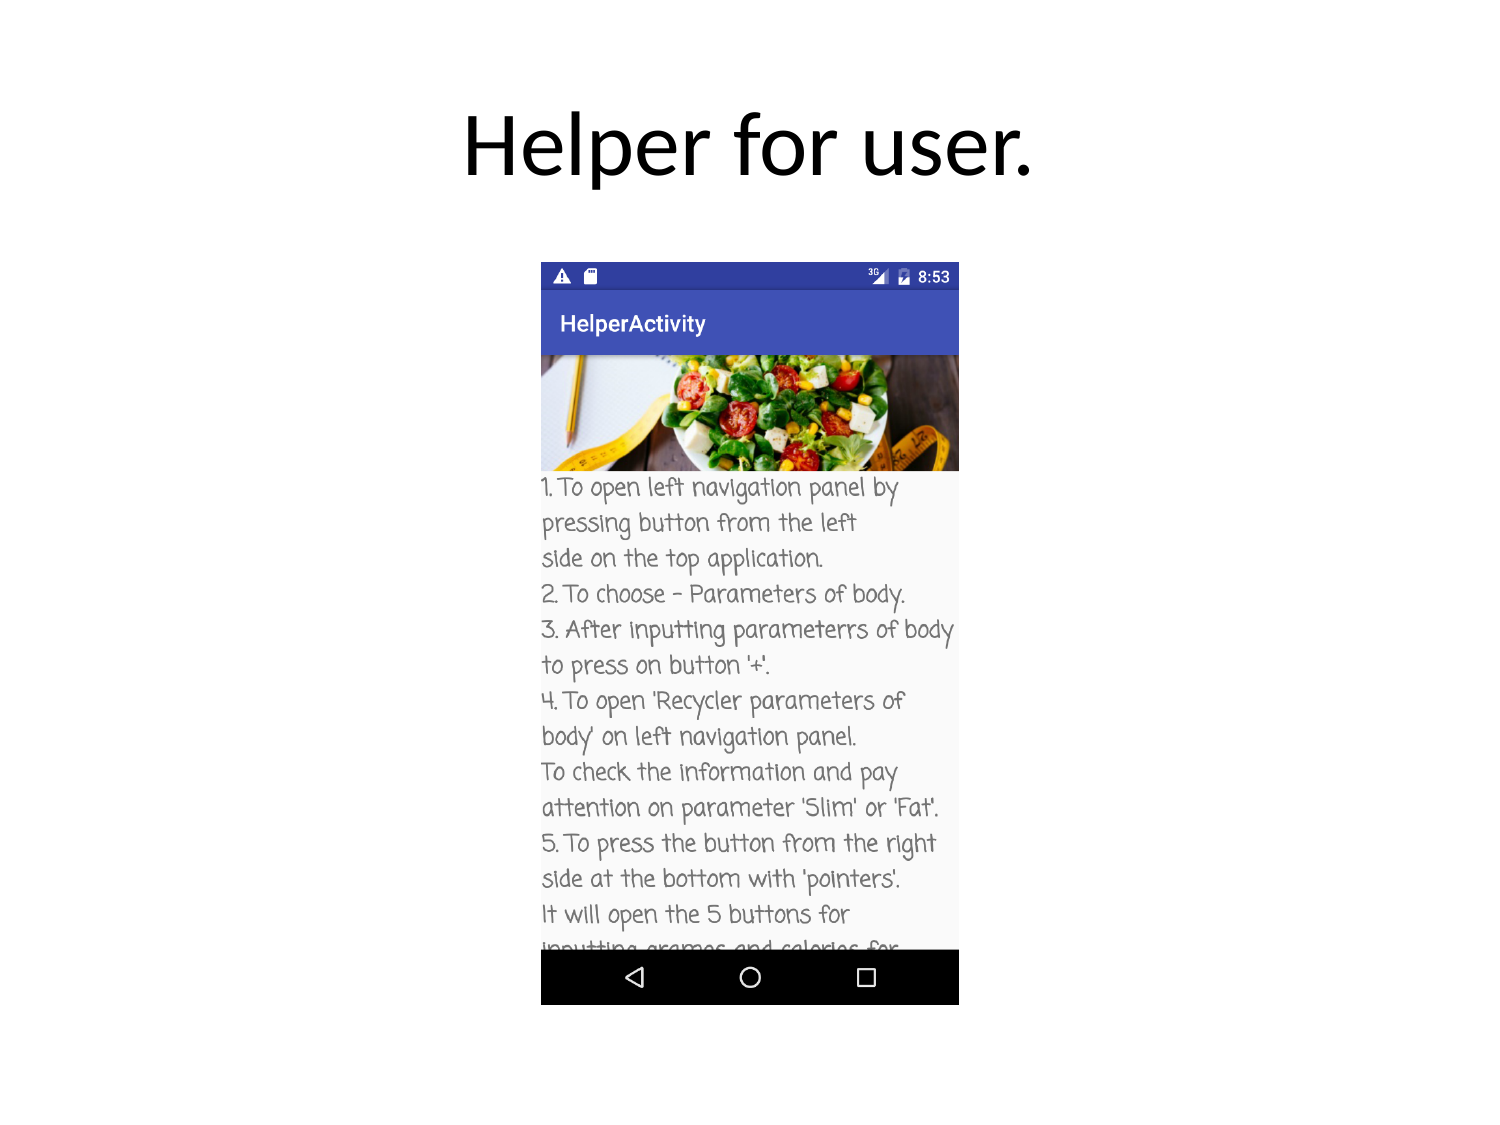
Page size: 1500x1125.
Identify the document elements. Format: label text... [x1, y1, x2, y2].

title Helper for user. [75, 45, 1425, 233]
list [540, 262, 959, 1006]
